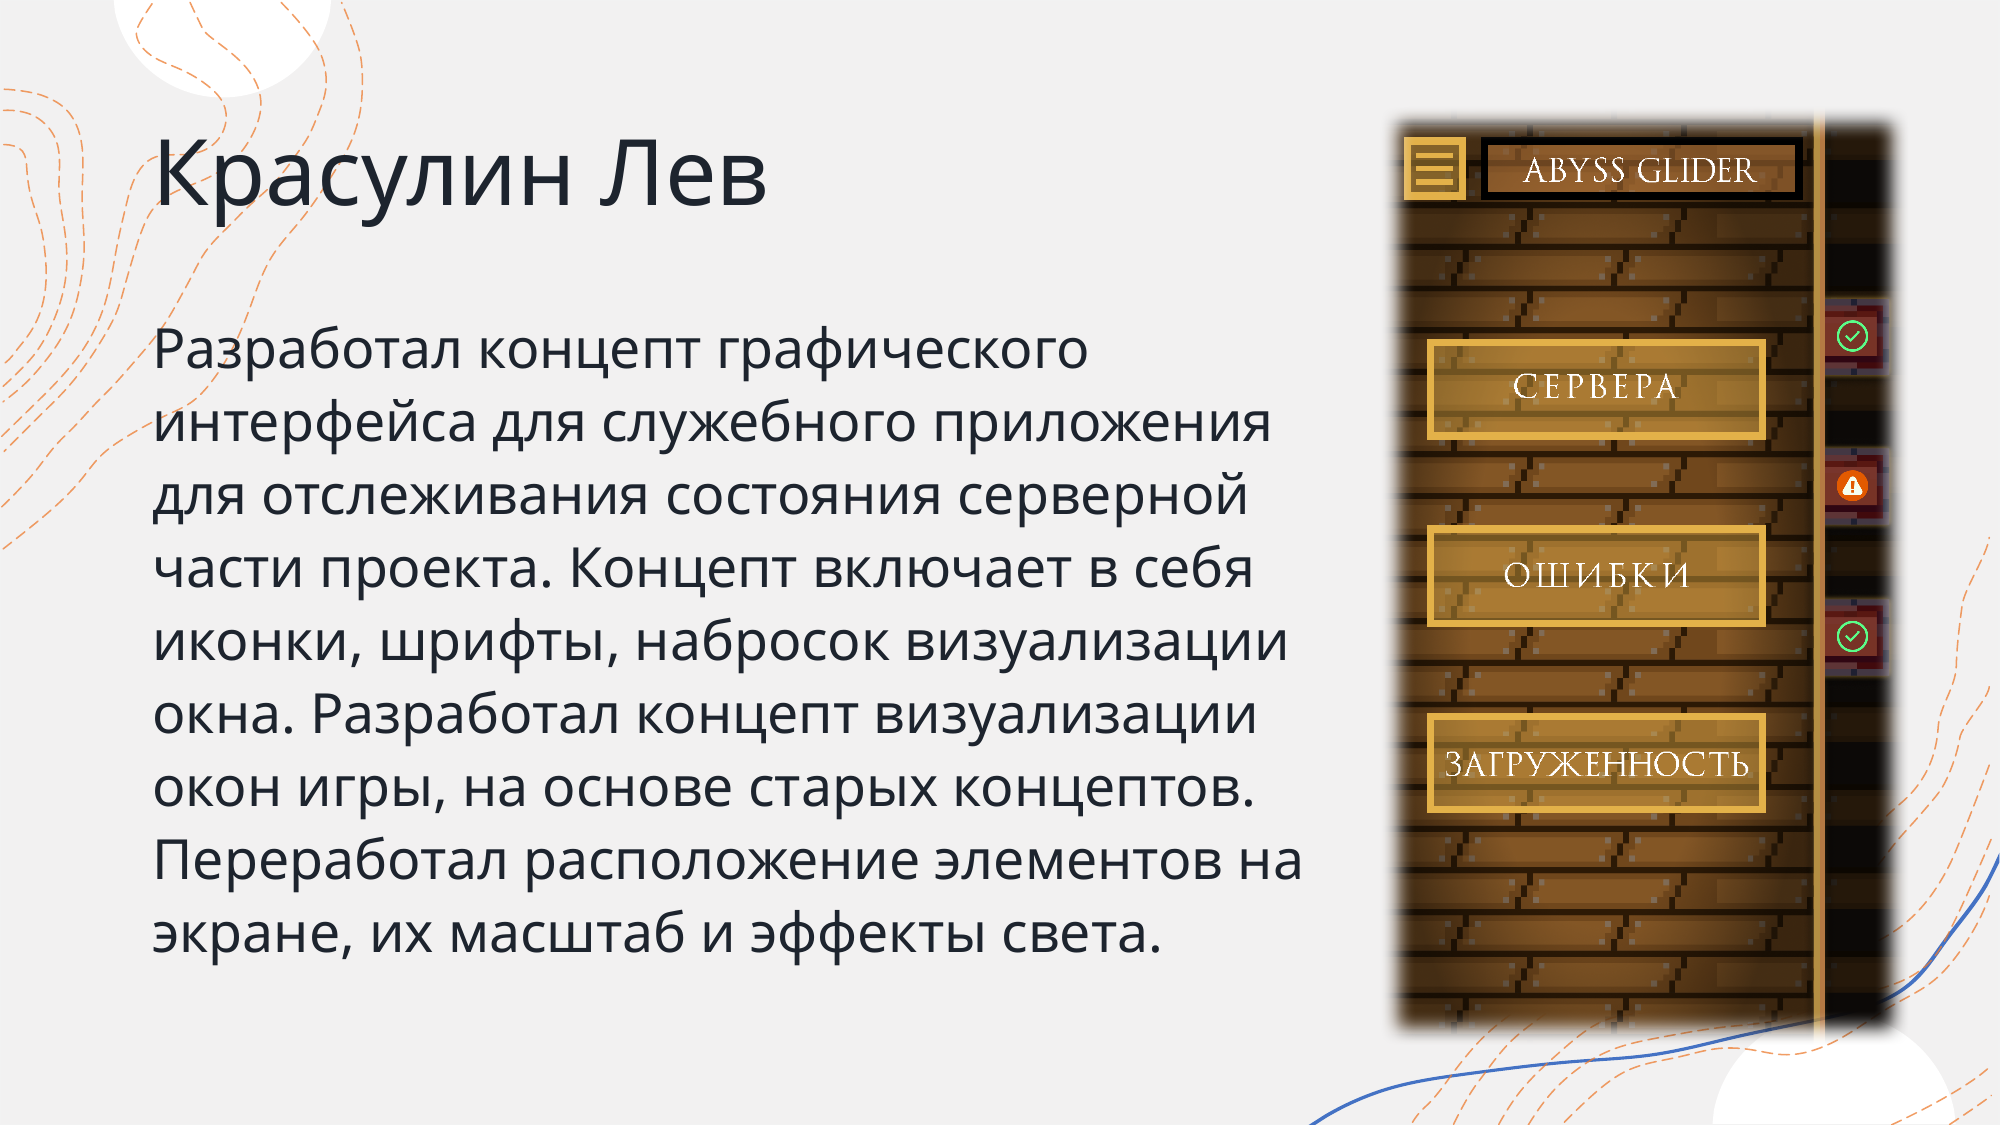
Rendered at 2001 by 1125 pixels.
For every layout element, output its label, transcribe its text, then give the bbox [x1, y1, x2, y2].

list Разработал концепт графического интерфейса для служебного приложения для отслеживания состояния серверной части проекта. Концепт включает в себя иконки, шрифты, набросок визуализации окна. Разработал концепт визуализации окон игры, на основе старых концептов. Переработал расположение элементов на экране, их масштаб и эффекты света. [137, 299, 1324, 1014]
picture [1380, 106, 1909, 1046]
title Красулин Лев [137, 59, 1863, 278]
